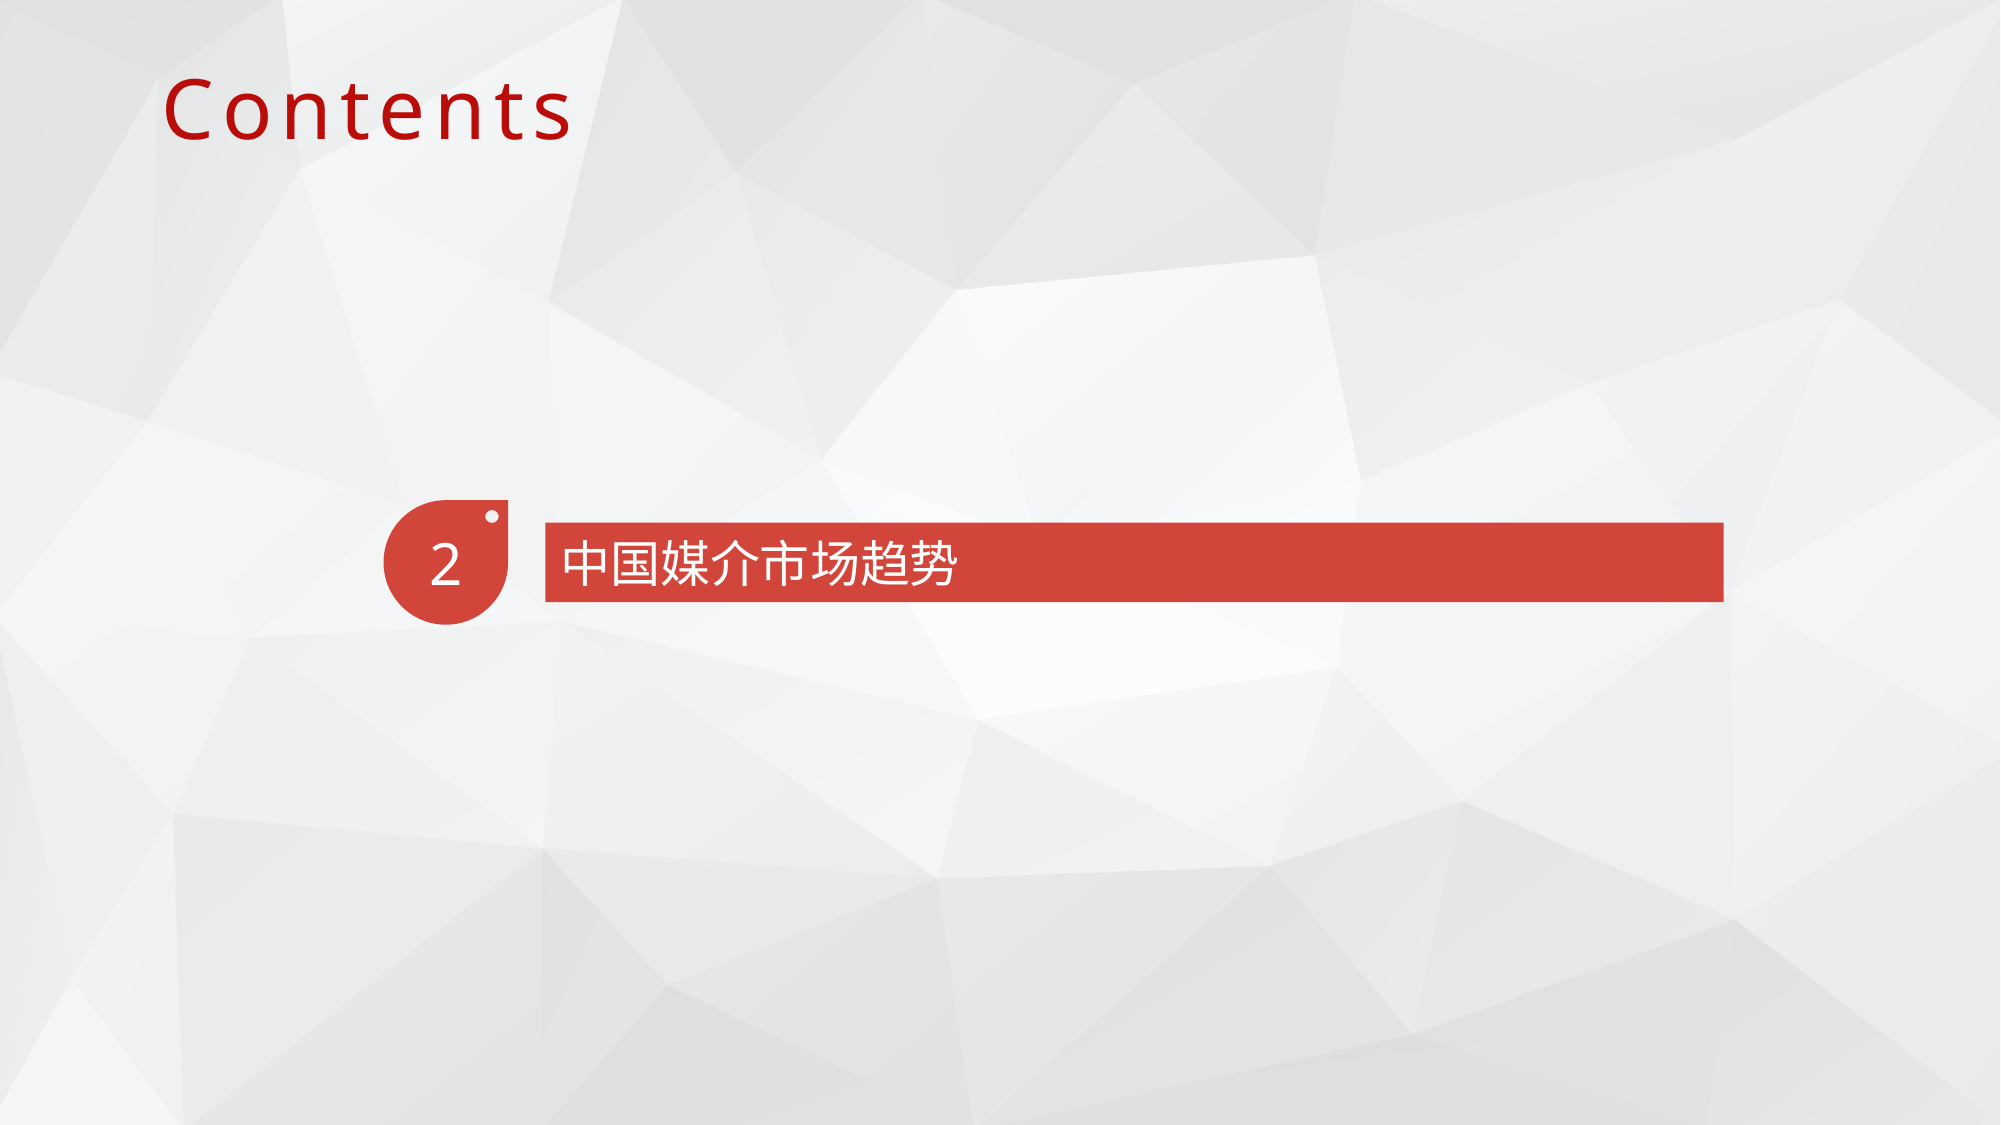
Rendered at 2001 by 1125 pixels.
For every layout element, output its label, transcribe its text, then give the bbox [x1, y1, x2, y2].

text_box Contents [43, 18, 588, 193]
picture [0, 0, 2001, 1125]
text_box 2 [382, 499, 510, 626]
text_box 中国媒介市场趋势 [544, 522, 1725, 603]
